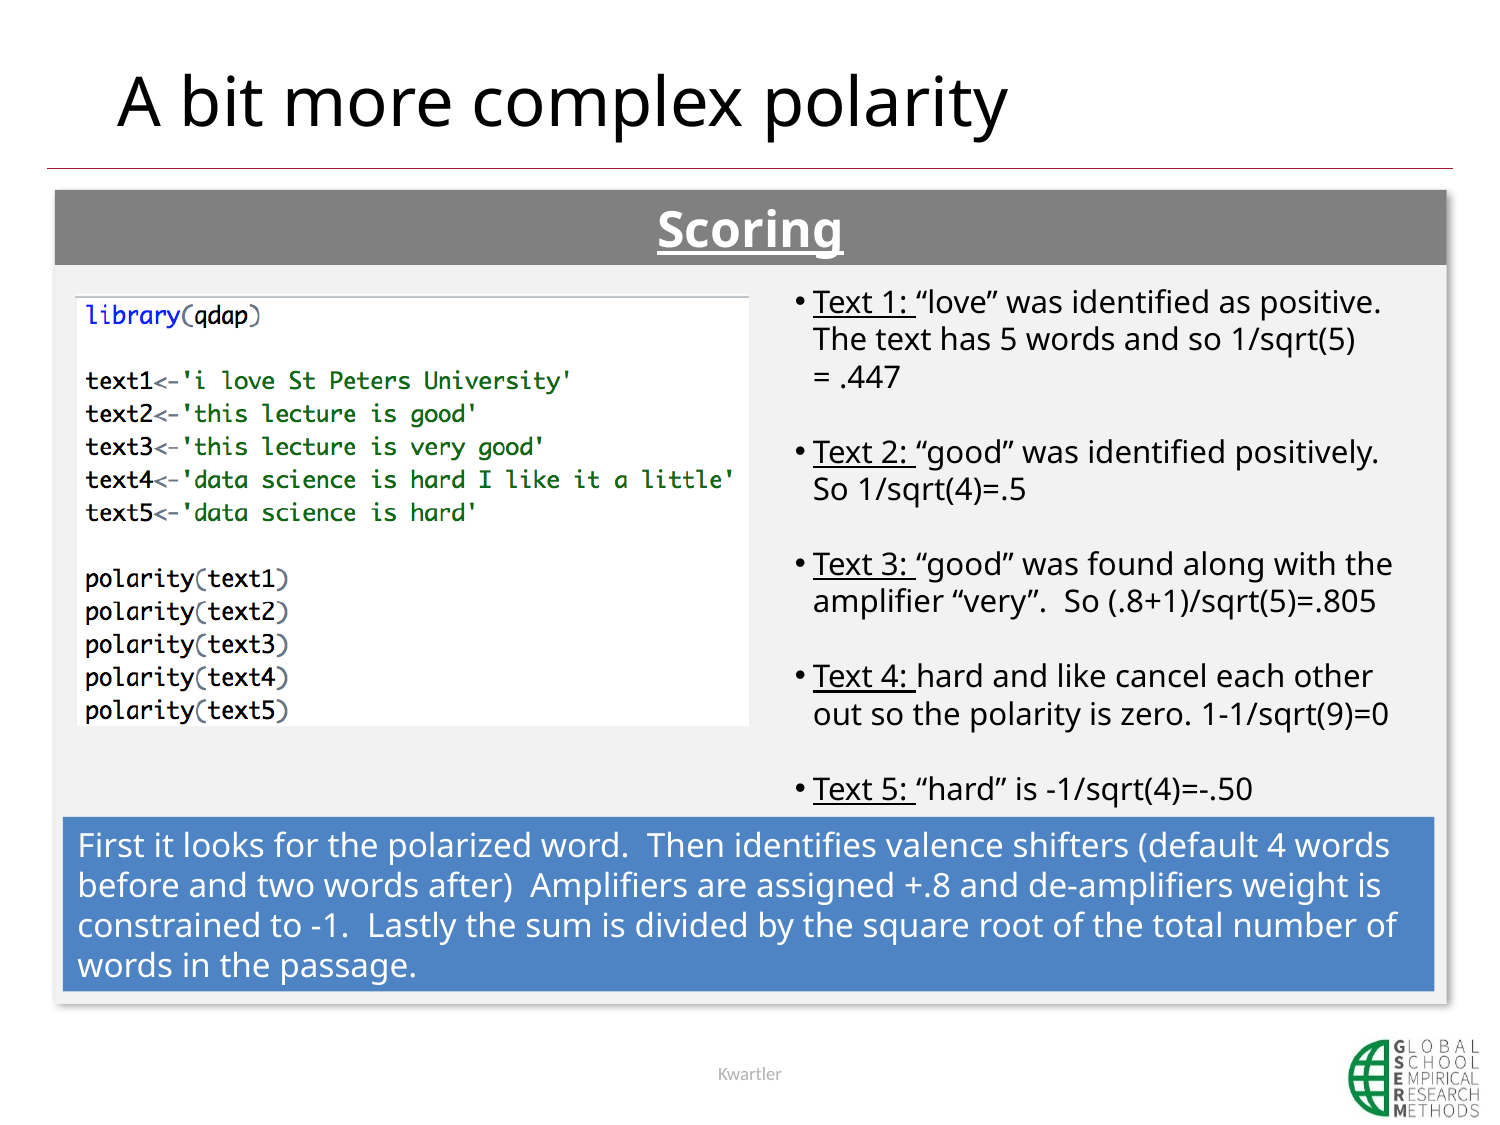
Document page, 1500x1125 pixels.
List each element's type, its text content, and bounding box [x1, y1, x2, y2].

text_box [54, 266, 1448, 1005]
picture [1342, 1031, 1500, 1120]
picture [74, 294, 749, 726]
text_box First it looks for the polarized word. Then identifies valence shifters (default 4 words before and two words after) Amplifiers are assigned +.8 and de-amplifiers weight is constrained to -1. Lastly the sum is divided by the square root of the total number of words in the passage. [62, 816, 1435, 992]
footer Kwartler [496, 1042, 1004, 1103]
text_box Text 1: “love” was identified as positive. The text has 5 words and so 1/sqrt(5) = .447 Text 2: “good” was identified positively. So 1/sqrt(4)=.5 Text 3: “good” was found along with the amplifier “very”. So (.8+1)/sqrt(5)=.805 Text 4: hard and like cancel each other out so the polarity is zero. 1-1/sqrt(9)=0 Text 5: “hard” is -1/sqrt(4)=-.50 [780, 274, 1447, 814]
title A bit more complex polarity [103, 59, 1397, 157]
text_box Scoring [54, 189, 1448, 266]
